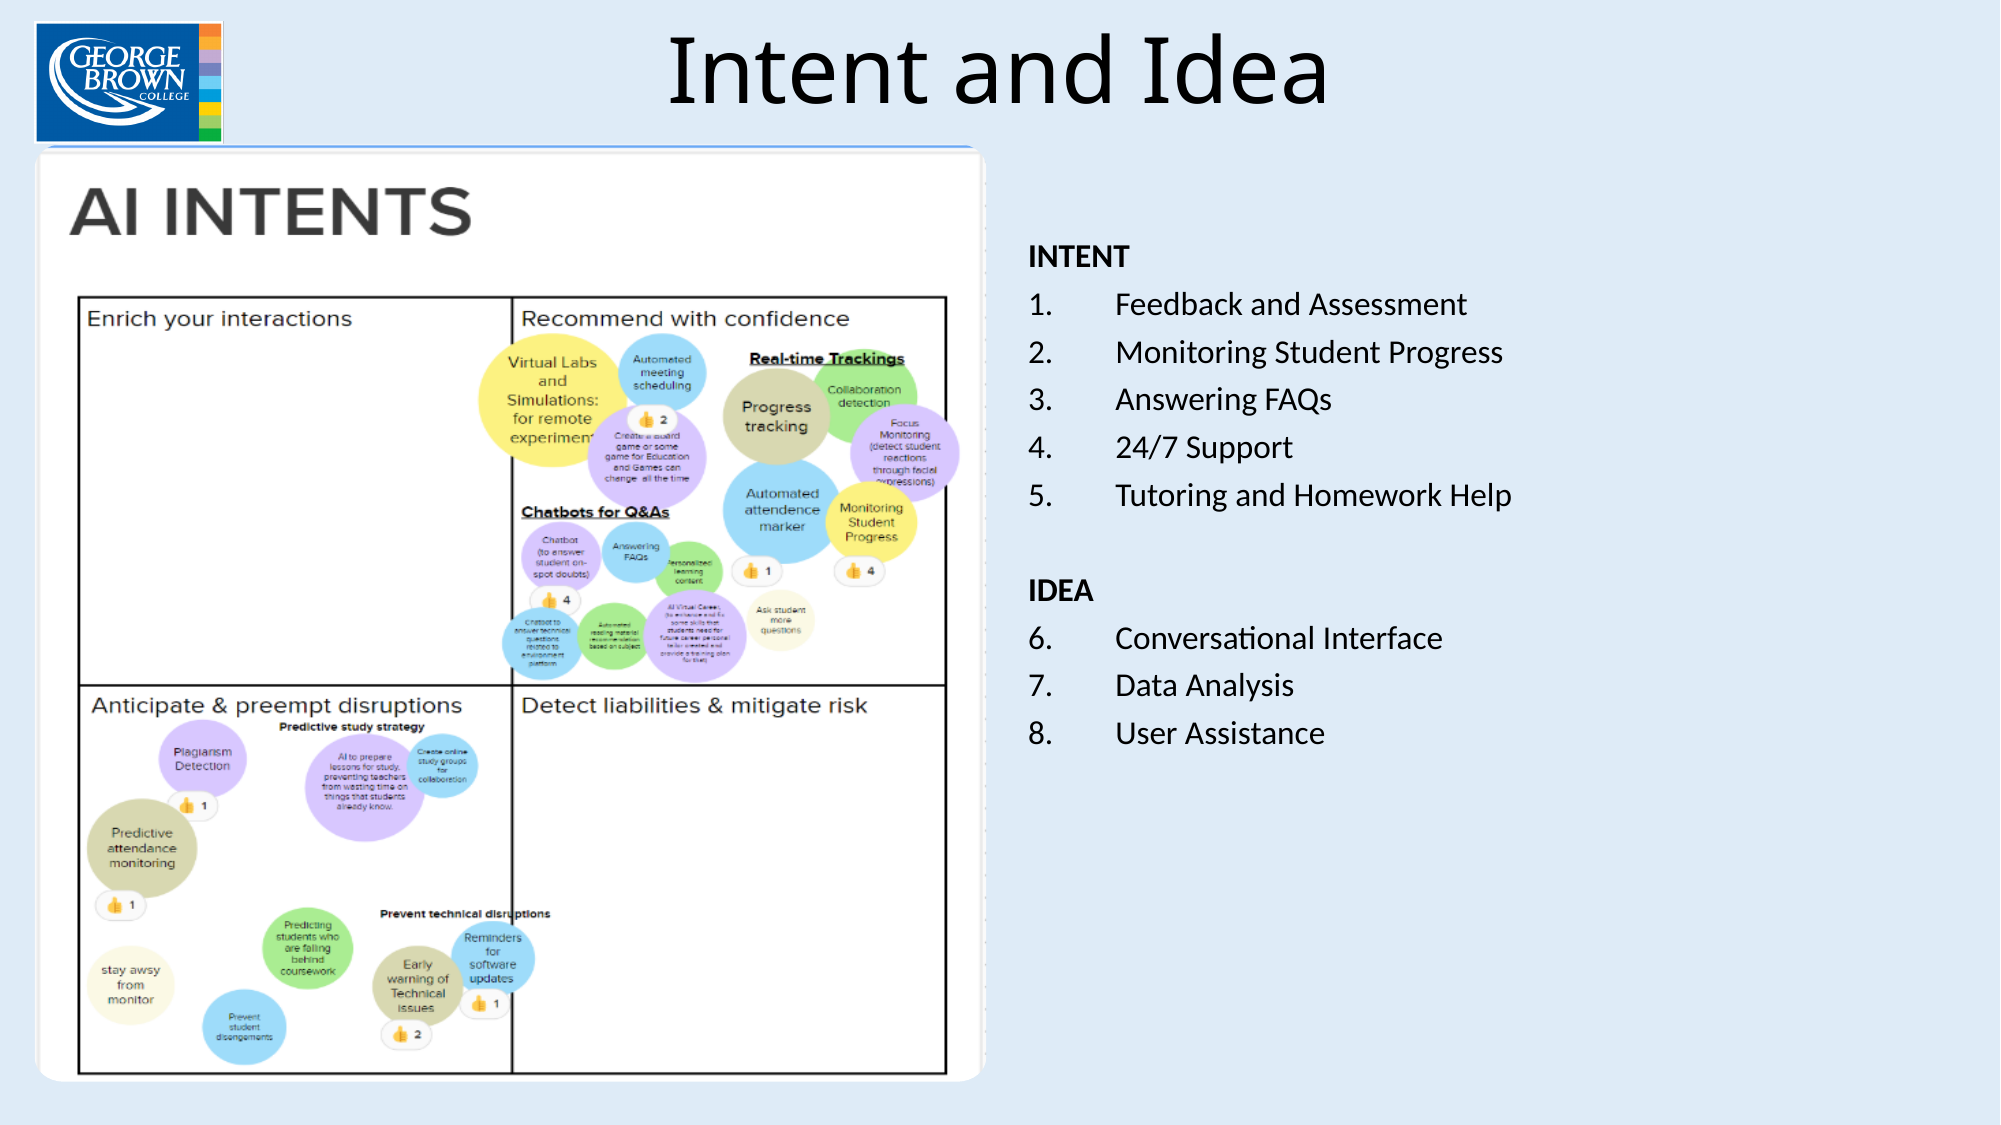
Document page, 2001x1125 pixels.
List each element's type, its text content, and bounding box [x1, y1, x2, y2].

picture [34, 21, 987, 1082]
title Intent and Idea [23, 0, 2000, 183]
list INTENT Feedback and Assessment Monitoring Student Progress Answering FAQs 24/7 Support Tutoring and Homework Help IDEA Conversational Interface Data Analysis User Assistance [1013, 231, 1909, 763]
